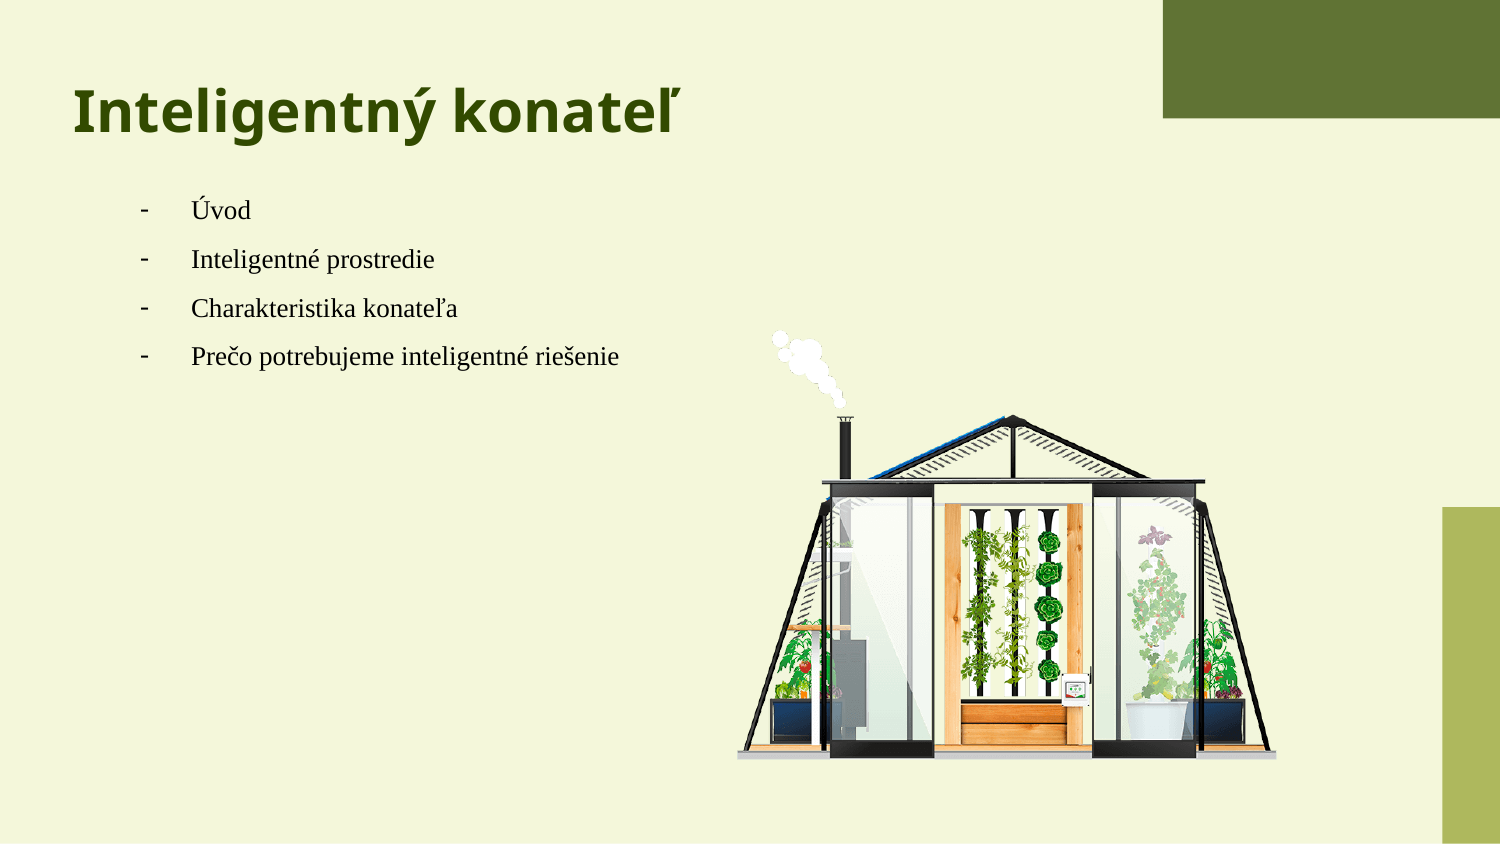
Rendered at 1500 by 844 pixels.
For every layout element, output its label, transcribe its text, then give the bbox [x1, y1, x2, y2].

text_box Úvod Inteligentné prostredie Charakteristika konateľa Prečo potrebujeme inteligentné riešenie [101, 161, 1238, 387]
title Inteligentný konateľ [59, 59, 1371, 155]
picture [695, 288, 1318, 815]
